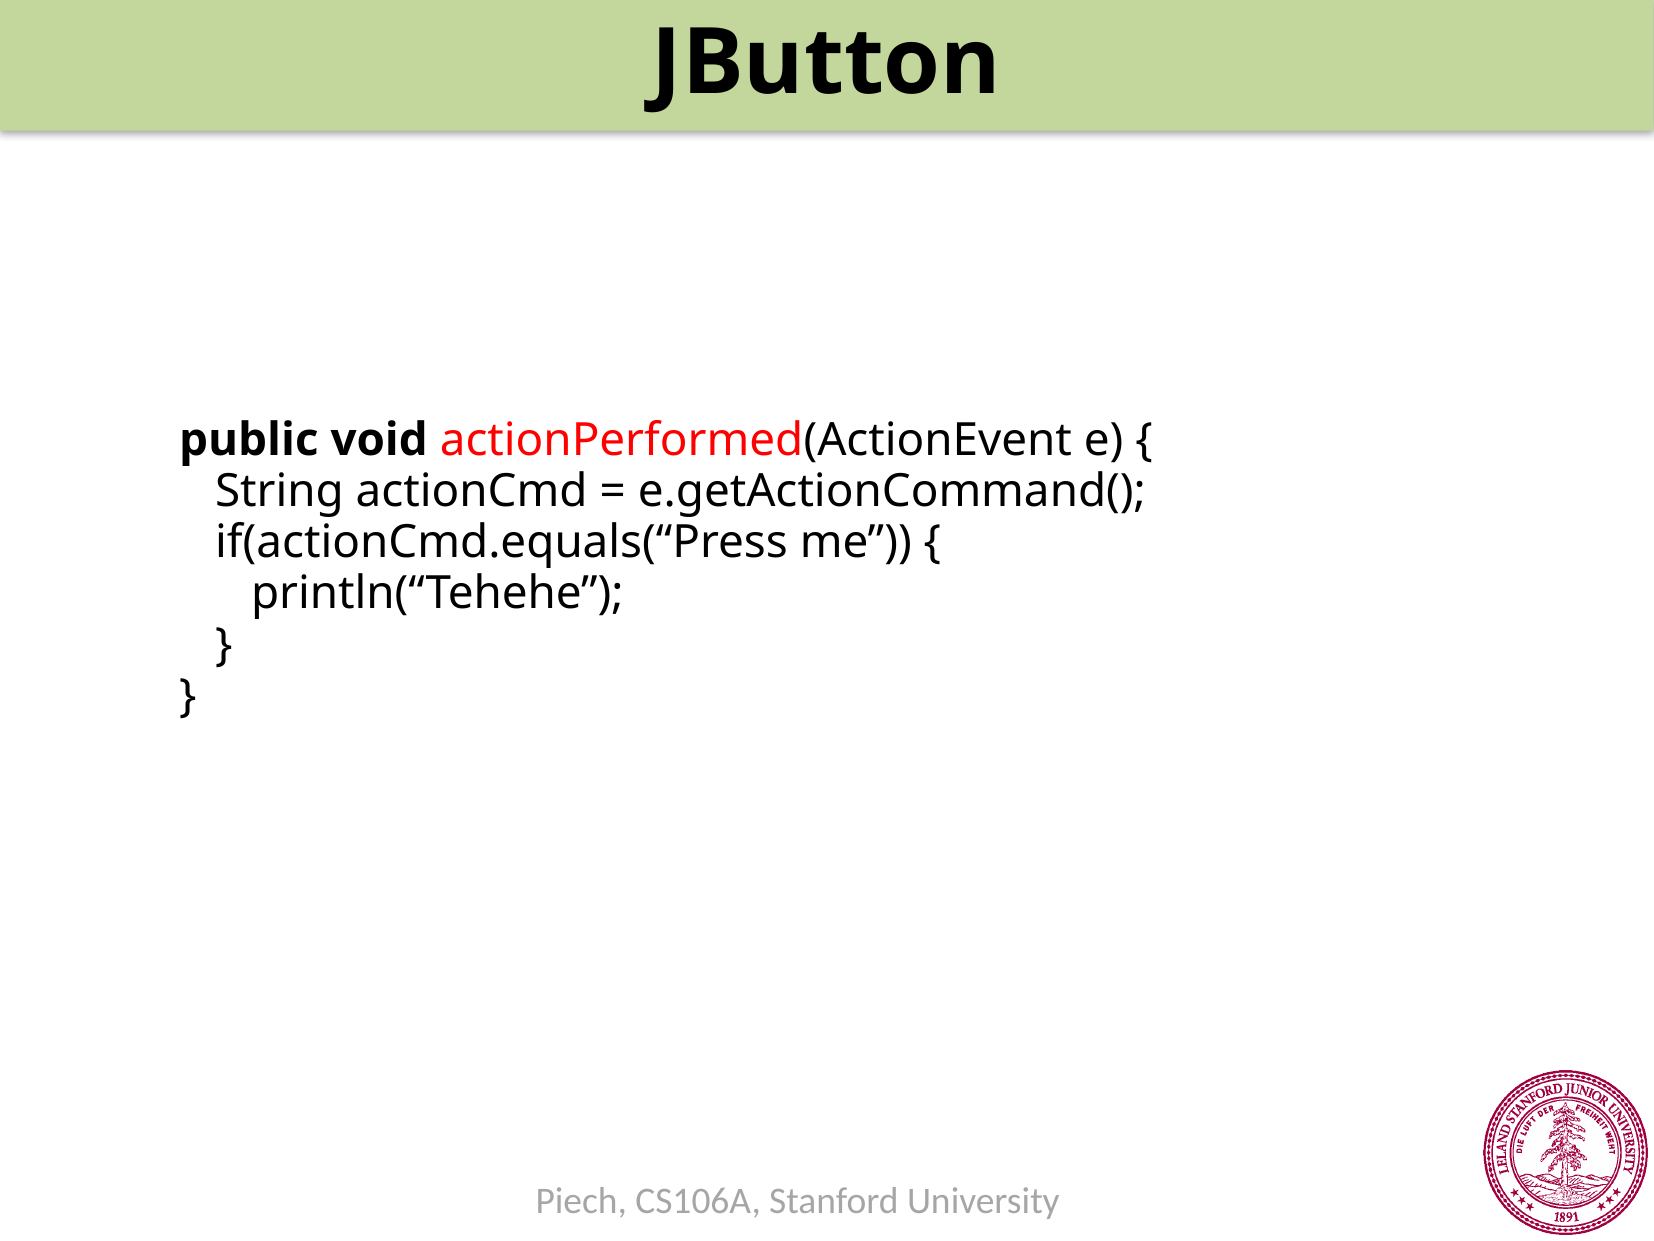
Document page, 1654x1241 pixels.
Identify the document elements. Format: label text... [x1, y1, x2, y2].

picture [1483, 1070, 1648, 1235]
text_box public void actionPerformed(ActionEvent e) { String actionCmd = e.getActionCommand(); if(actionCmd.equals(“Press me”)) { println(“Tehehe”); } } [164, 407, 1615, 729]
text_box JButton [0, 0, 1654, 134]
